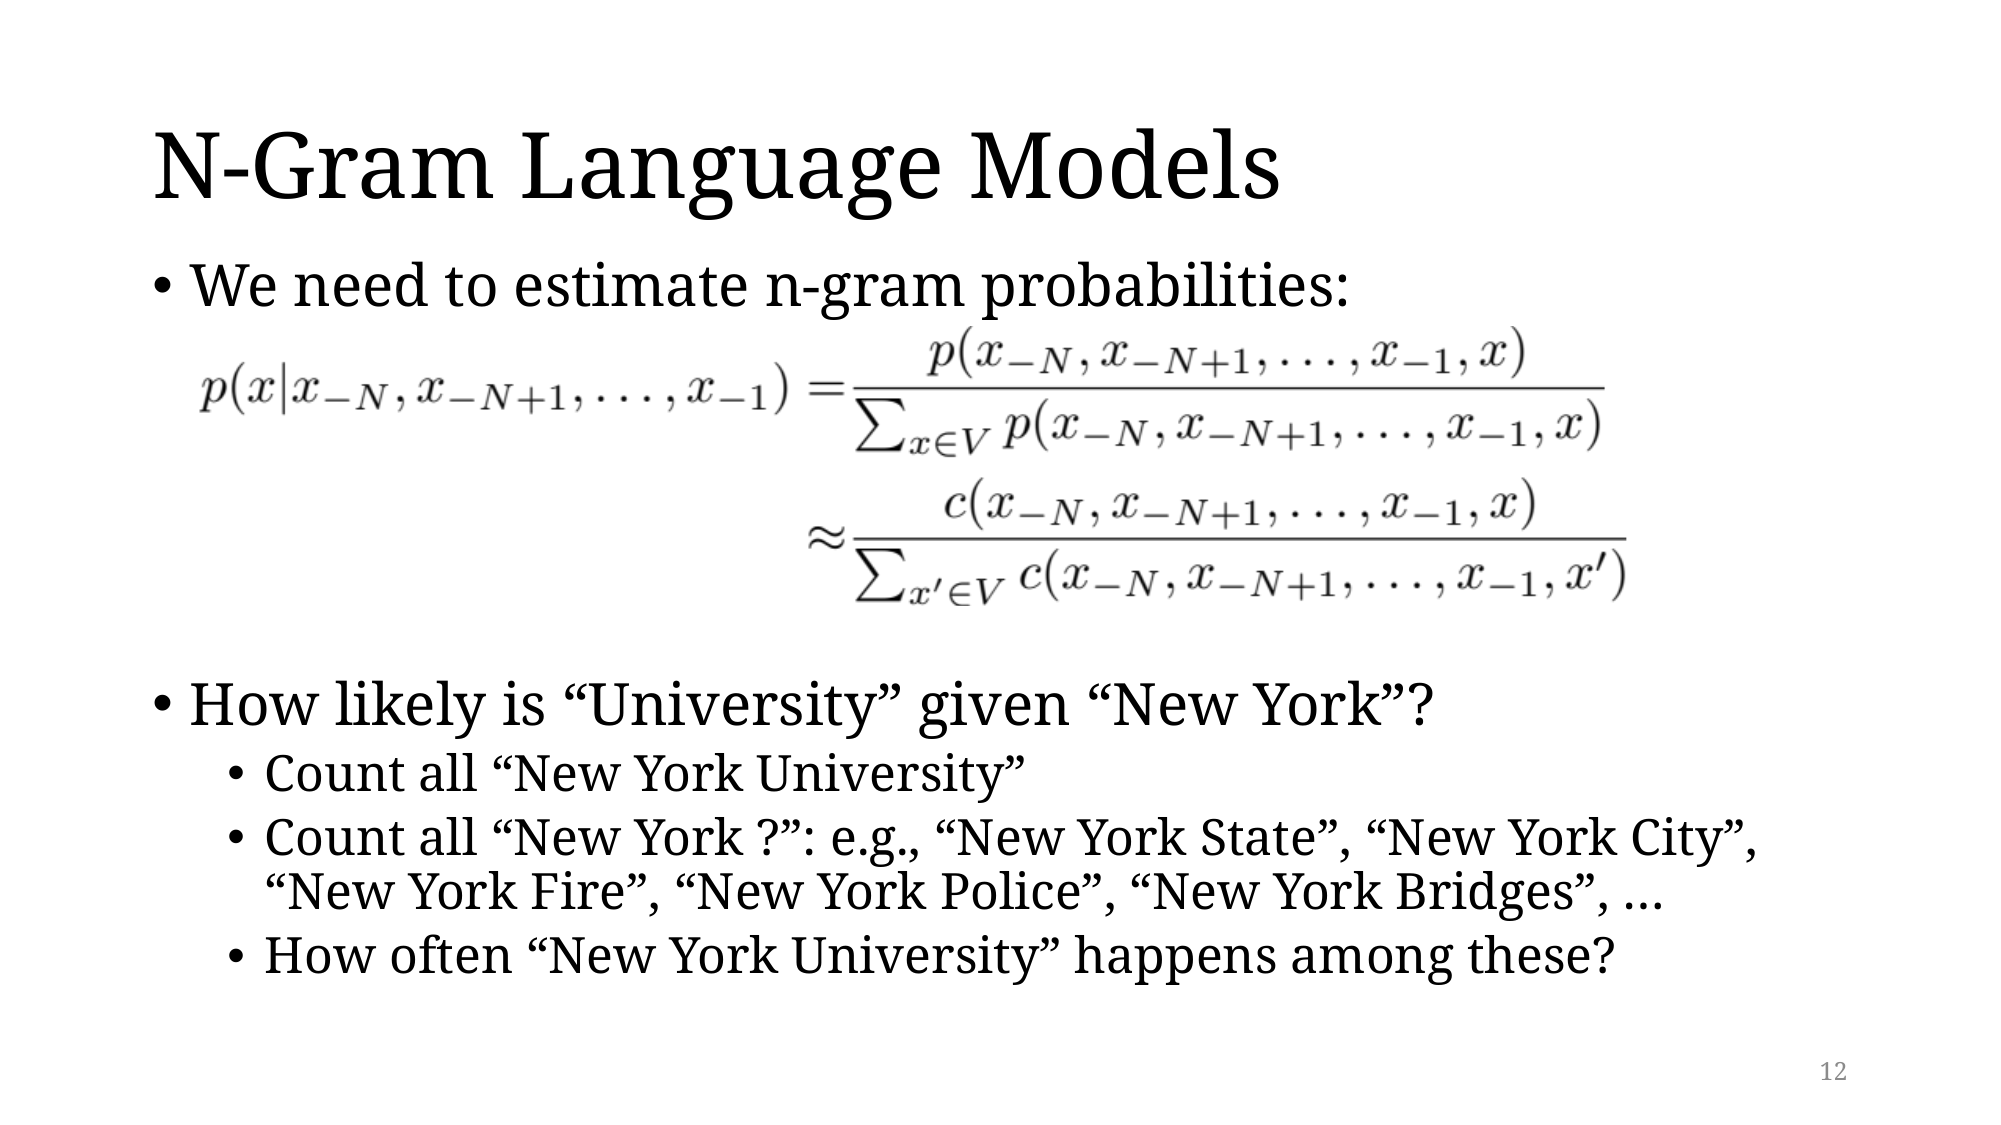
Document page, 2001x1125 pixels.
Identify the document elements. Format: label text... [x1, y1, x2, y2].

slide_number 12 [1412, 1042, 1863, 1103]
picture [199, 326, 1627, 606]
title N-Gram Language Models [137, 59, 1863, 248]
list We need to estimate n-gram probabilities: How likely is “University” given “New York”? Count all “New York University” Count all “New York ?”: e.g., “New York State”, “New York City”, “New York Fire”, “New York Police”, “New York Bridges”, … How often “New York University” happens among these? [137, 248, 1863, 1014]
